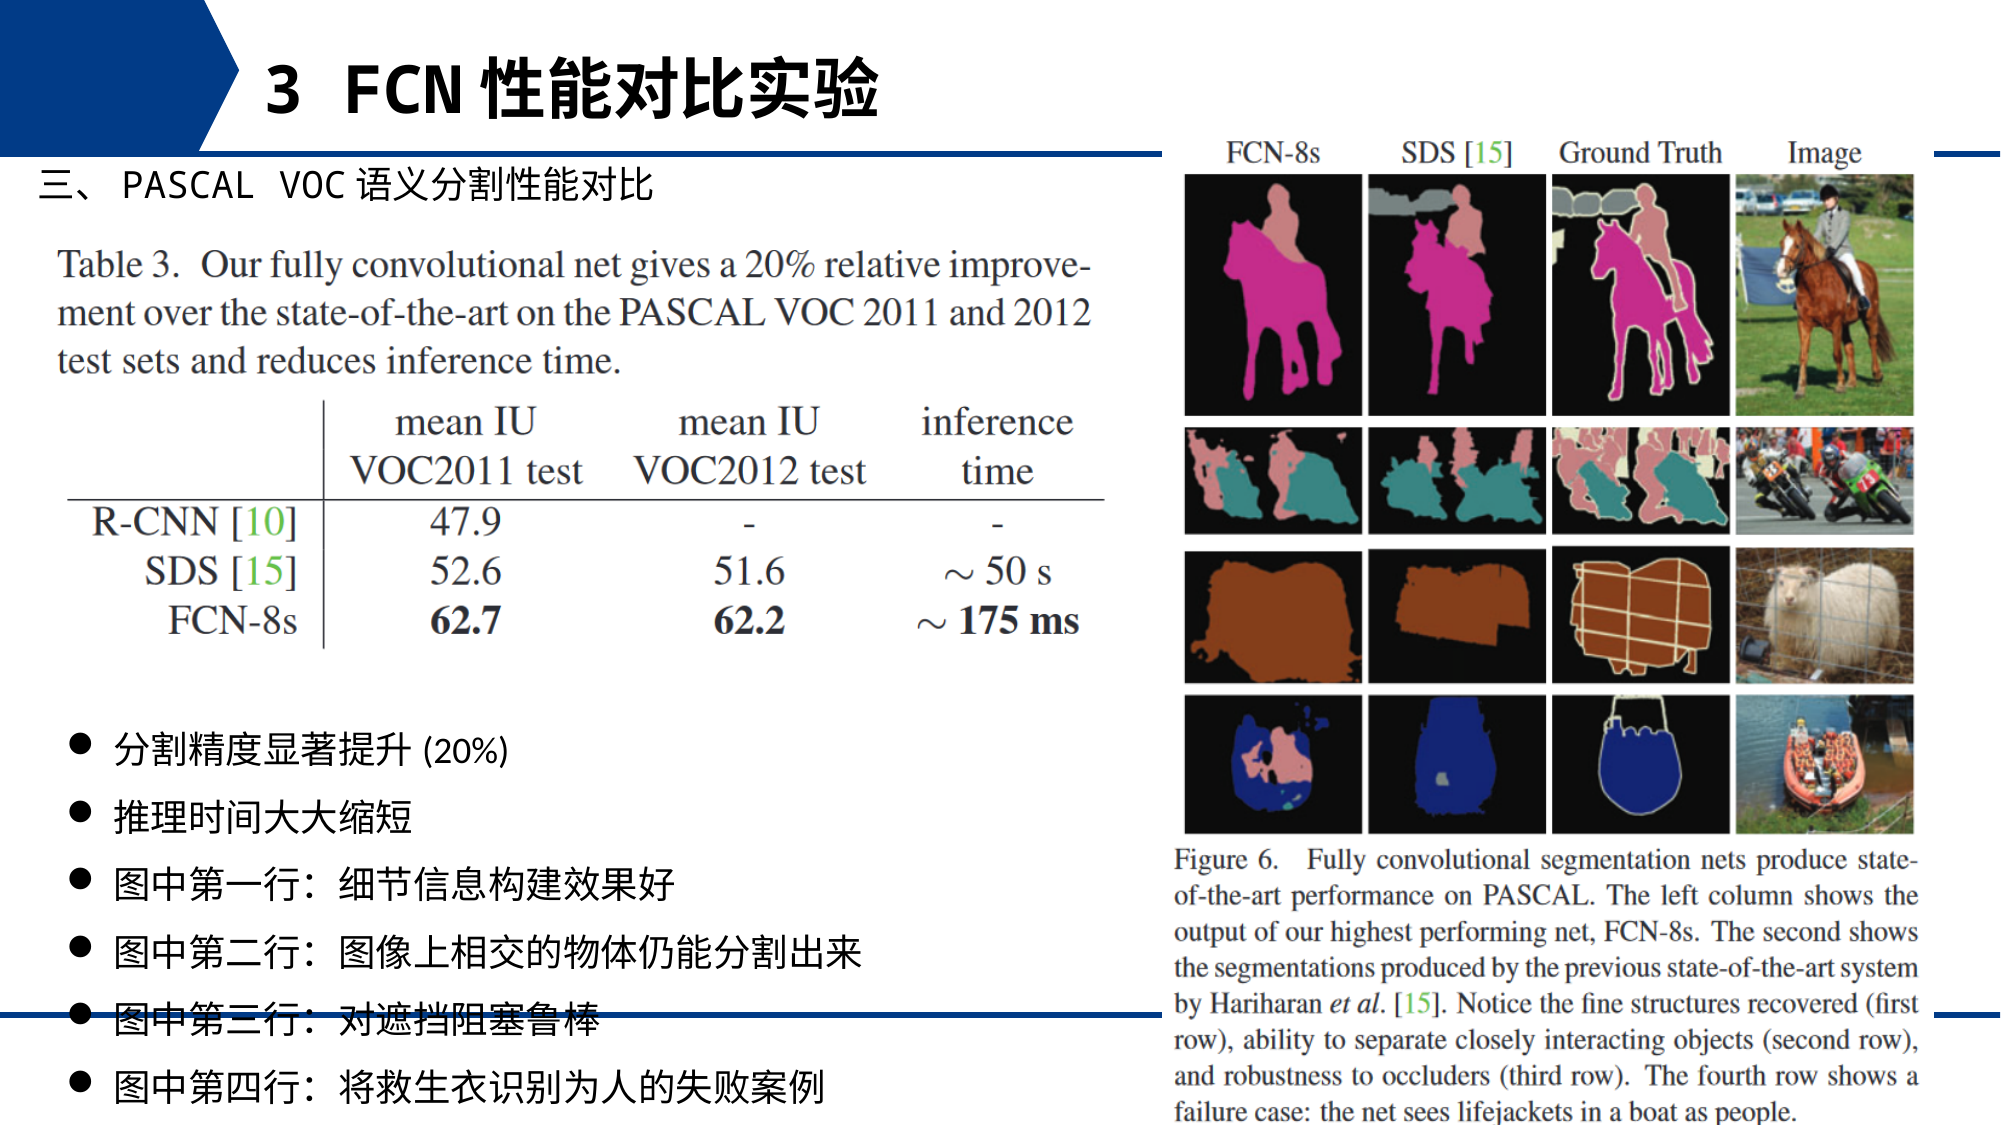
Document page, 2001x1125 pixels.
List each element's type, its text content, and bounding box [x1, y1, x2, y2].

text_box 三、PASCAL VOC语义分割性能对比 [9, 153, 684, 214]
picture [1162, 116, 1934, 1125]
text_box 3 FCN性能对比实验 [248, 39, 1296, 134]
picture [34, 226, 1160, 659]
text_box 分割精度显著提升(20%) 推理时间大大缩短 图中第一行：细节信息构建效果好 图中第二行：图像上相交的物体仍能分割出来 图中第三行：对遮挡阻塞鲁棒 图中第四行：将救生衣识别为人的失败案例 [51, 696, 1160, 1116]
